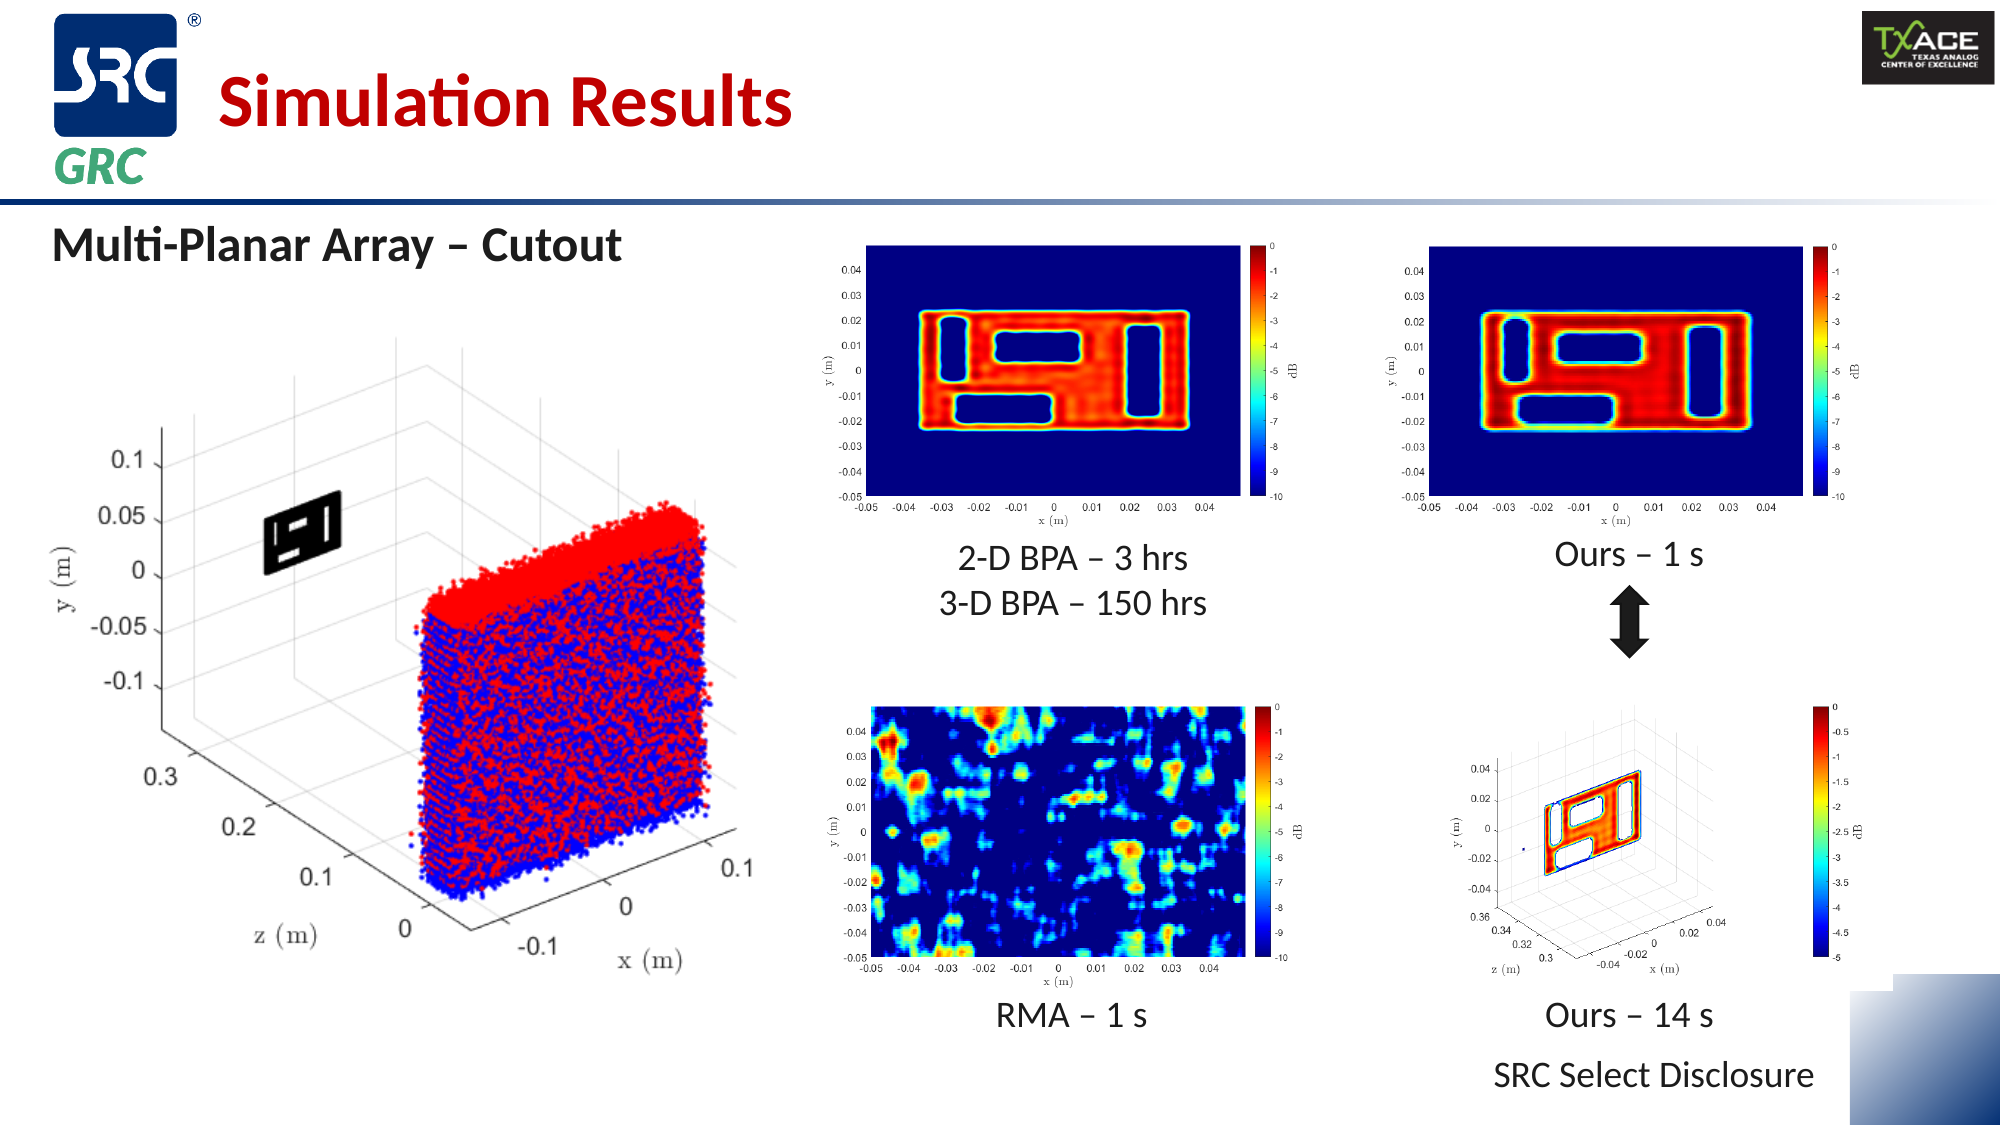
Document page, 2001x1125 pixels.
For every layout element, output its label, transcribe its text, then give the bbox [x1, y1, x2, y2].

title Simulation Results [203, 23, 1863, 183]
text_box Ours – 14 s [1494, 991, 1765, 1042]
text_box Ours – 1 s [1494, 531, 1765, 582]
picture [40, 0, 235, 198]
text_box RMA – 1 s [936, 991, 1208, 1043]
text_box Multi-Planar Array – Cutout [36, 210, 1320, 295]
picture [803, 222, 1331, 530]
picture [1862, 11, 1995, 85]
footer SRC Select Disclosure [1030, 1042, 1831, 1103]
text_box [1609, 584, 1650, 659]
text_box 2-D BPA – 3 hrs 3-D BPA – 150 hrs [887, 530, 1259, 631]
picture [1366, 683, 1893, 991]
picture [36, 325, 768, 1014]
picture [1366, 223, 1893, 531]
picture [808, 683, 1336, 991]
